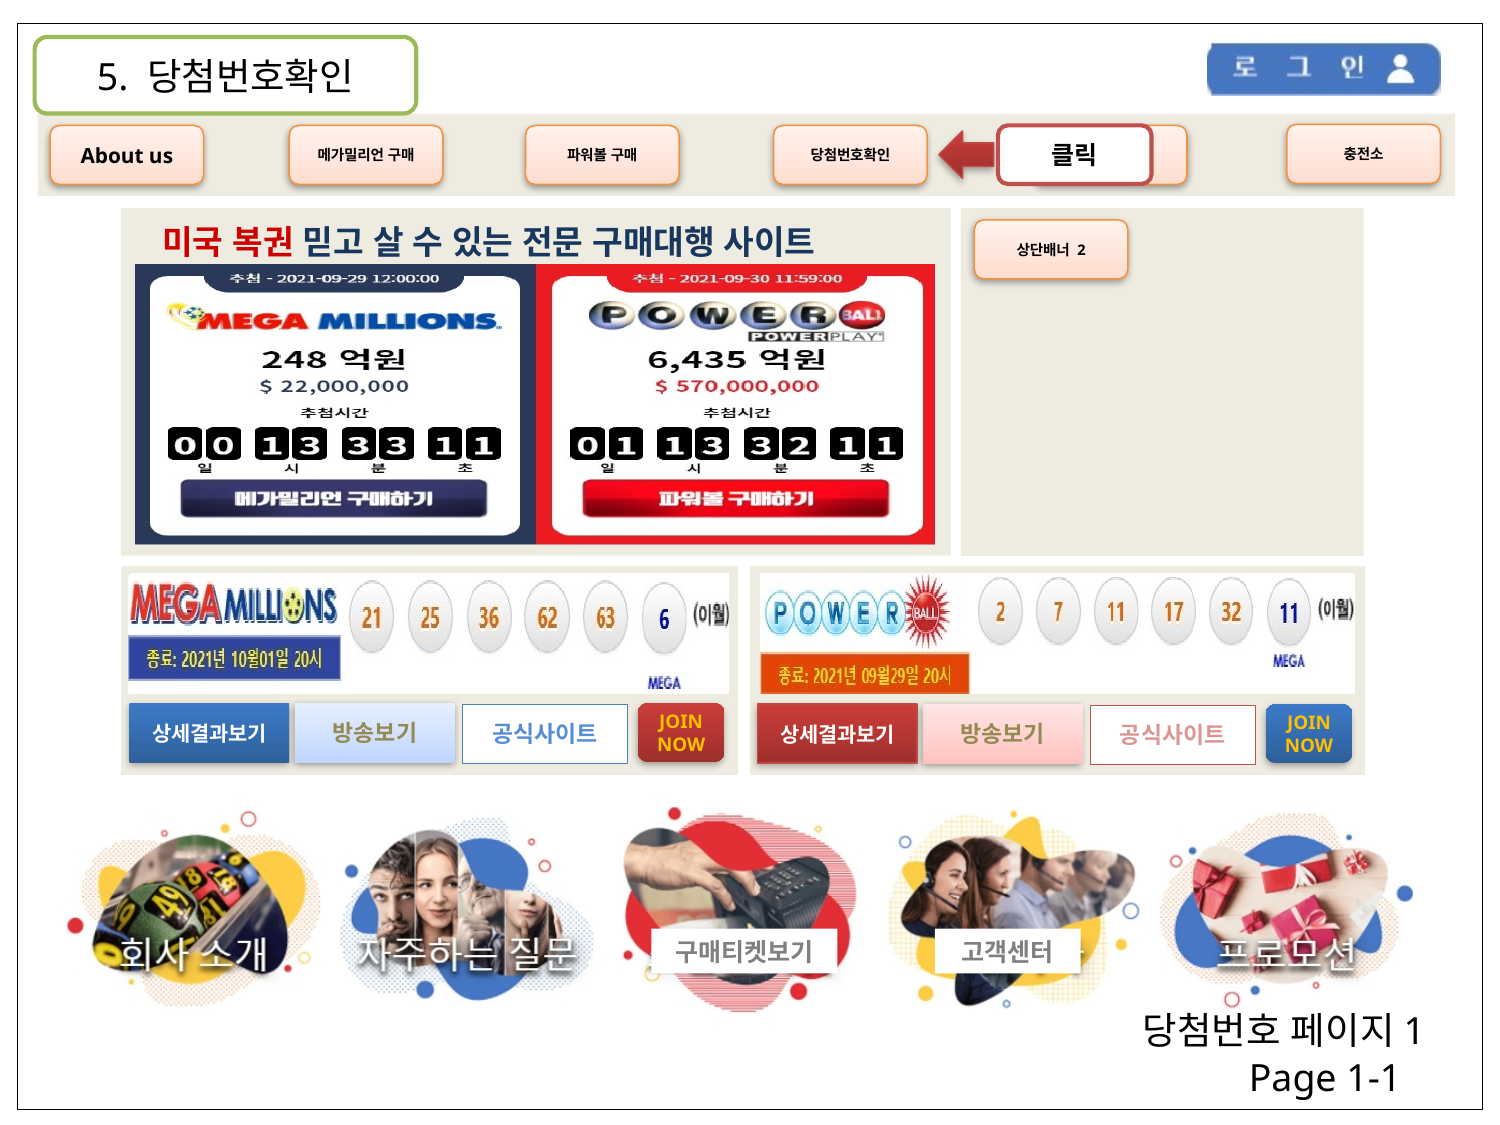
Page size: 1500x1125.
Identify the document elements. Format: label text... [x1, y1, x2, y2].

text_box [748, 564, 1367, 777]
text_box 공식사이트 [460, 702, 630, 765]
text_box 5. 당첨번호확인 [32, 34, 416, 50]
picture [128, 573, 729, 694]
text_box [119, 564, 740, 777]
picture [760, 573, 1355, 694]
text_box 방송보기 [294, 702, 455, 763]
picture [1207, 42, 1441, 97]
text_box [16, 21, 1484, 1112]
picture [135, 264, 936, 545]
text_box 상세결과보기 [757, 703, 918, 764]
text_box 상세결과보기 [129, 702, 290, 763]
text_box JOIN NOW [1265, 704, 1353, 764]
text_box 상단배너 2 [973, 219, 1129, 280]
text_box 공식사이트 [1088, 703, 1258, 766]
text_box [37, 42, 1456, 197]
text_box JOIN NOW [637, 703, 725, 763]
text_box [119, 206, 953, 558]
text_box [959, 206, 1366, 558]
text_box 방송보기 [922, 703, 1083, 764]
picture [59, 778, 1437, 1059]
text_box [1127, 999, 1500, 1108]
text_box 미국 복권 믿고 살 수 있는 전문 구매대행 사이트 [147, 214, 916, 263]
